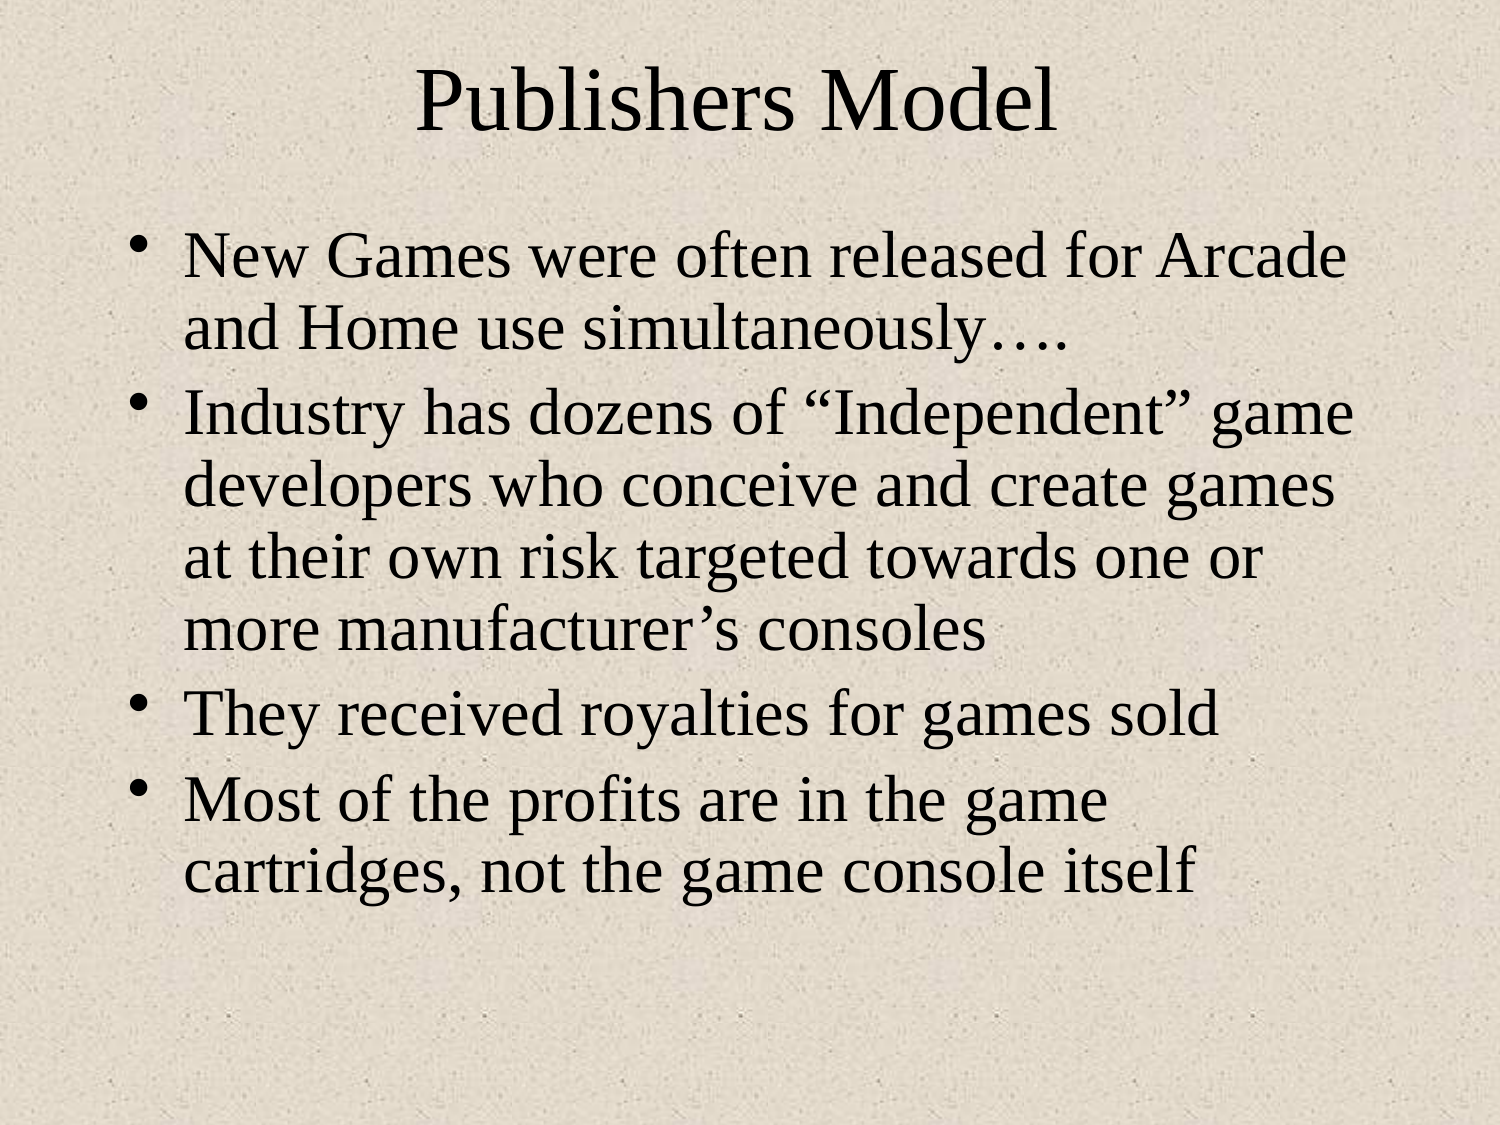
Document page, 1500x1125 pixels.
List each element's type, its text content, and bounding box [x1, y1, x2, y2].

title Publishers Model [99, 0, 1375, 188]
list New Games were often released for Arcade and Home use simultaneously…. Industry has dozens of “Independent” game developers who conceive and create games at their own risk targeted towards one or more manufacturer’s consoles They received royalties for games sold Most of the profits are in the game cartridges, not the game console itself [112, 212, 1388, 938]
picture [0, 0, 1500, 1125]
